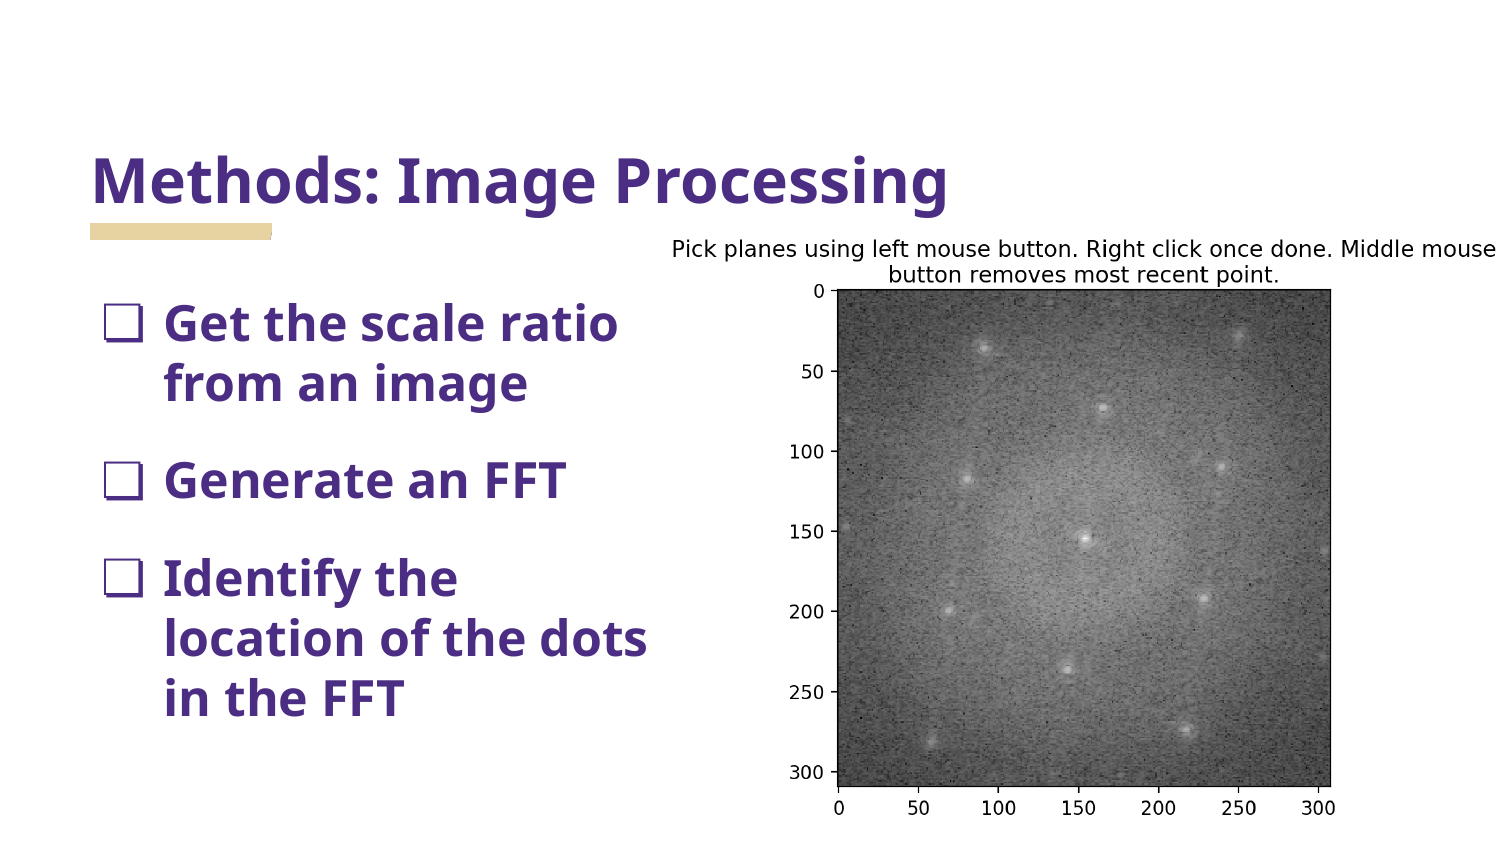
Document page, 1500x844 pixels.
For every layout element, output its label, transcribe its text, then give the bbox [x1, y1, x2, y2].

title Methods: Image Processing [75, 60, 1419, 224]
picture [90, 224, 272, 240]
list Get the scale ratio from an image Generate an FFT Identify the location of the dots in the FFT [73, 283, 656, 672]
picture [661, 223, 1500, 844]
